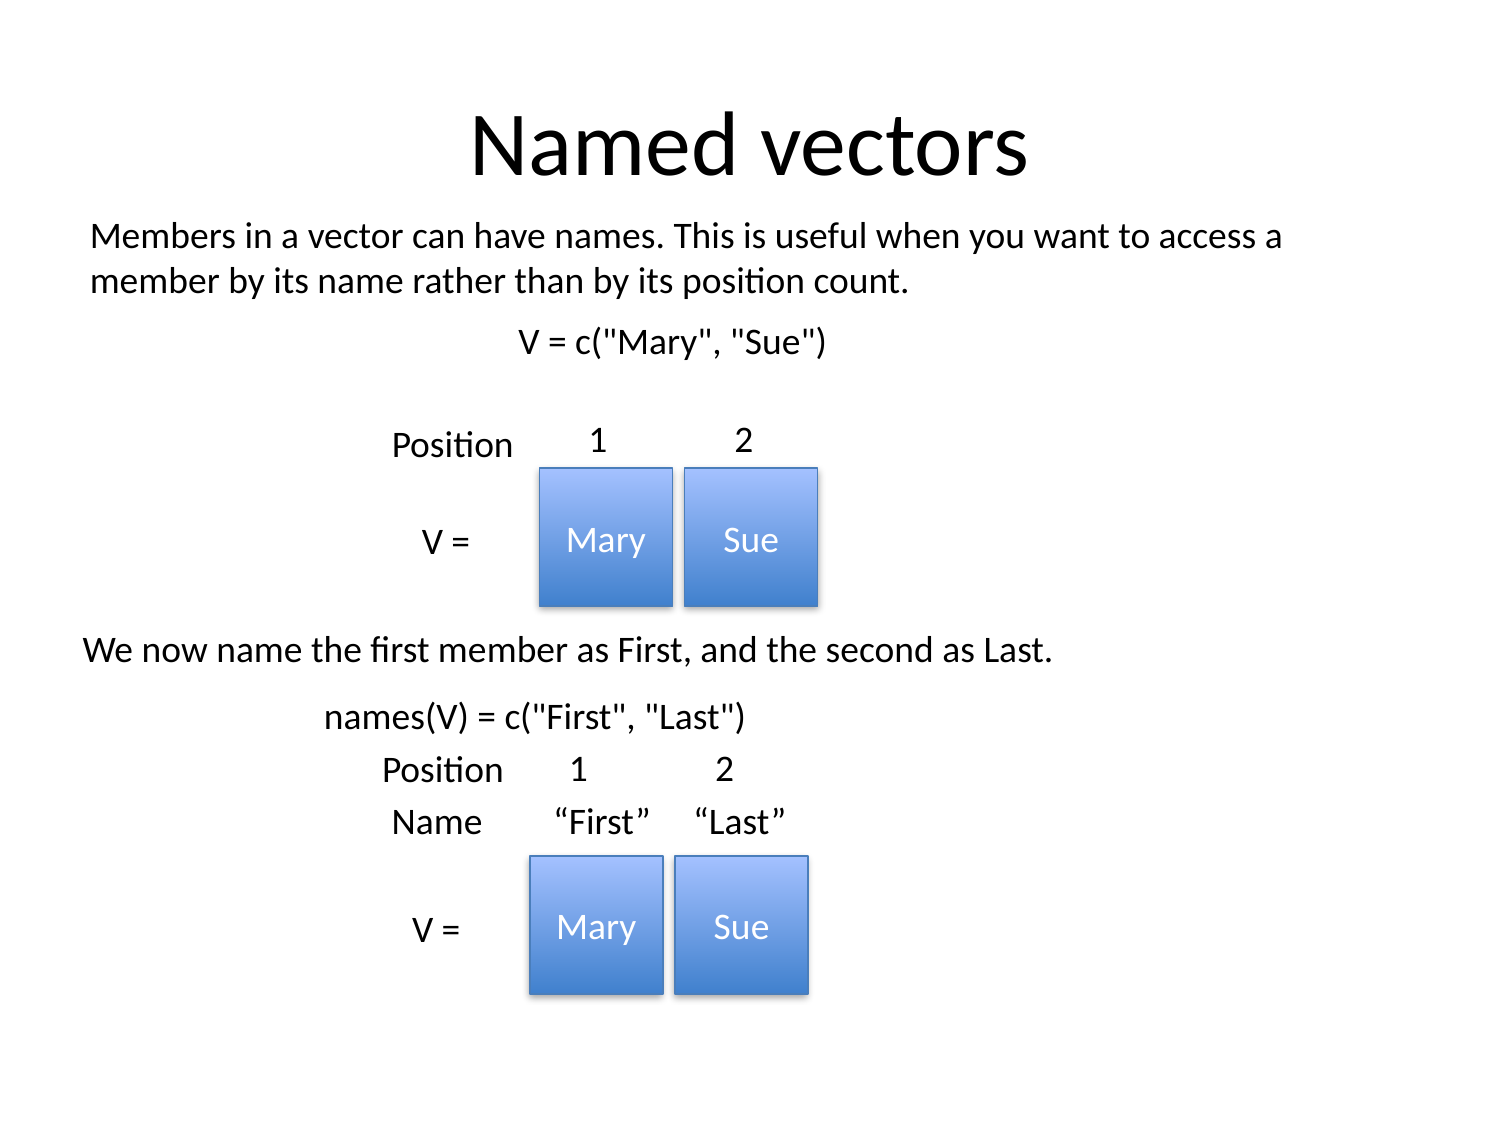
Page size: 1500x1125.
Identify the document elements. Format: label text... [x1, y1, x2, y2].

text_box Sue [684, 468, 818, 607]
text_box V = [397, 897, 485, 958]
text_box Mary [539, 468, 673, 607]
text_box V = [407, 509, 494, 570]
text_box Position [377, 413, 529, 473]
text_box “First” “Last” [504, 790, 891, 850]
text_box Position [367, 737, 520, 798]
text_box We now name the first member as First, and the second as Last. [67, 617, 1425, 677]
text_box V = c("Mary", "Sue") [503, 309, 851, 370]
text_box Sue [674, 855, 809, 995]
title Named vectors [75, 45, 1425, 203]
text_box Mary [529, 855, 664, 995]
text_box Members in a vector can have names. This is useful when you want to access a member by its name rather than by its position count. [74, 203, 1425, 309]
text_box names(V) = c("First", "Last") [309, 684, 770, 745]
text_box 1 2 [539, 407, 818, 468]
text_box Name [376, 790, 498, 850]
text_box 1 2 [520, 736, 799, 790]
